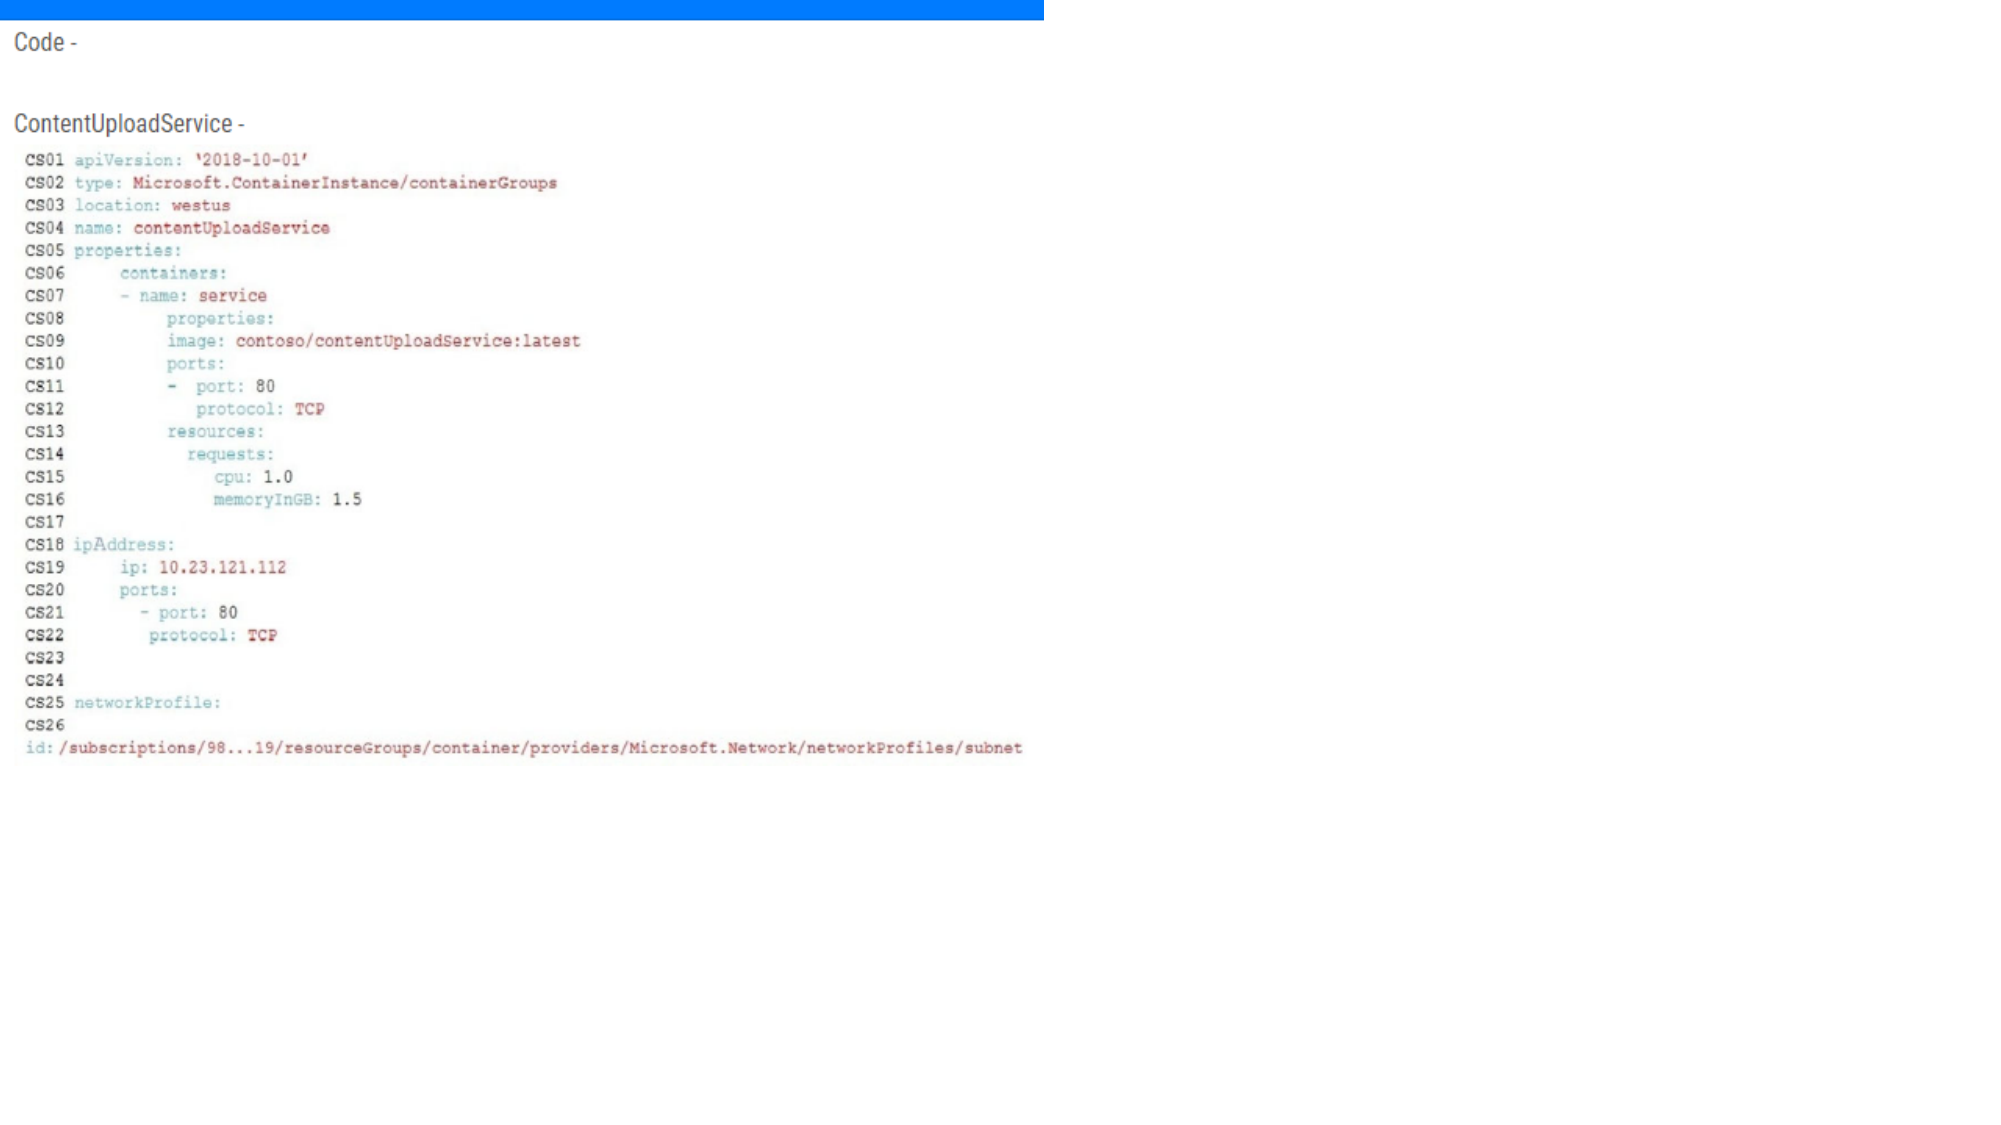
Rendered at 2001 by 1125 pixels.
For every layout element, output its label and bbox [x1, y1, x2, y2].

picture [0, 0, 1044, 766]
